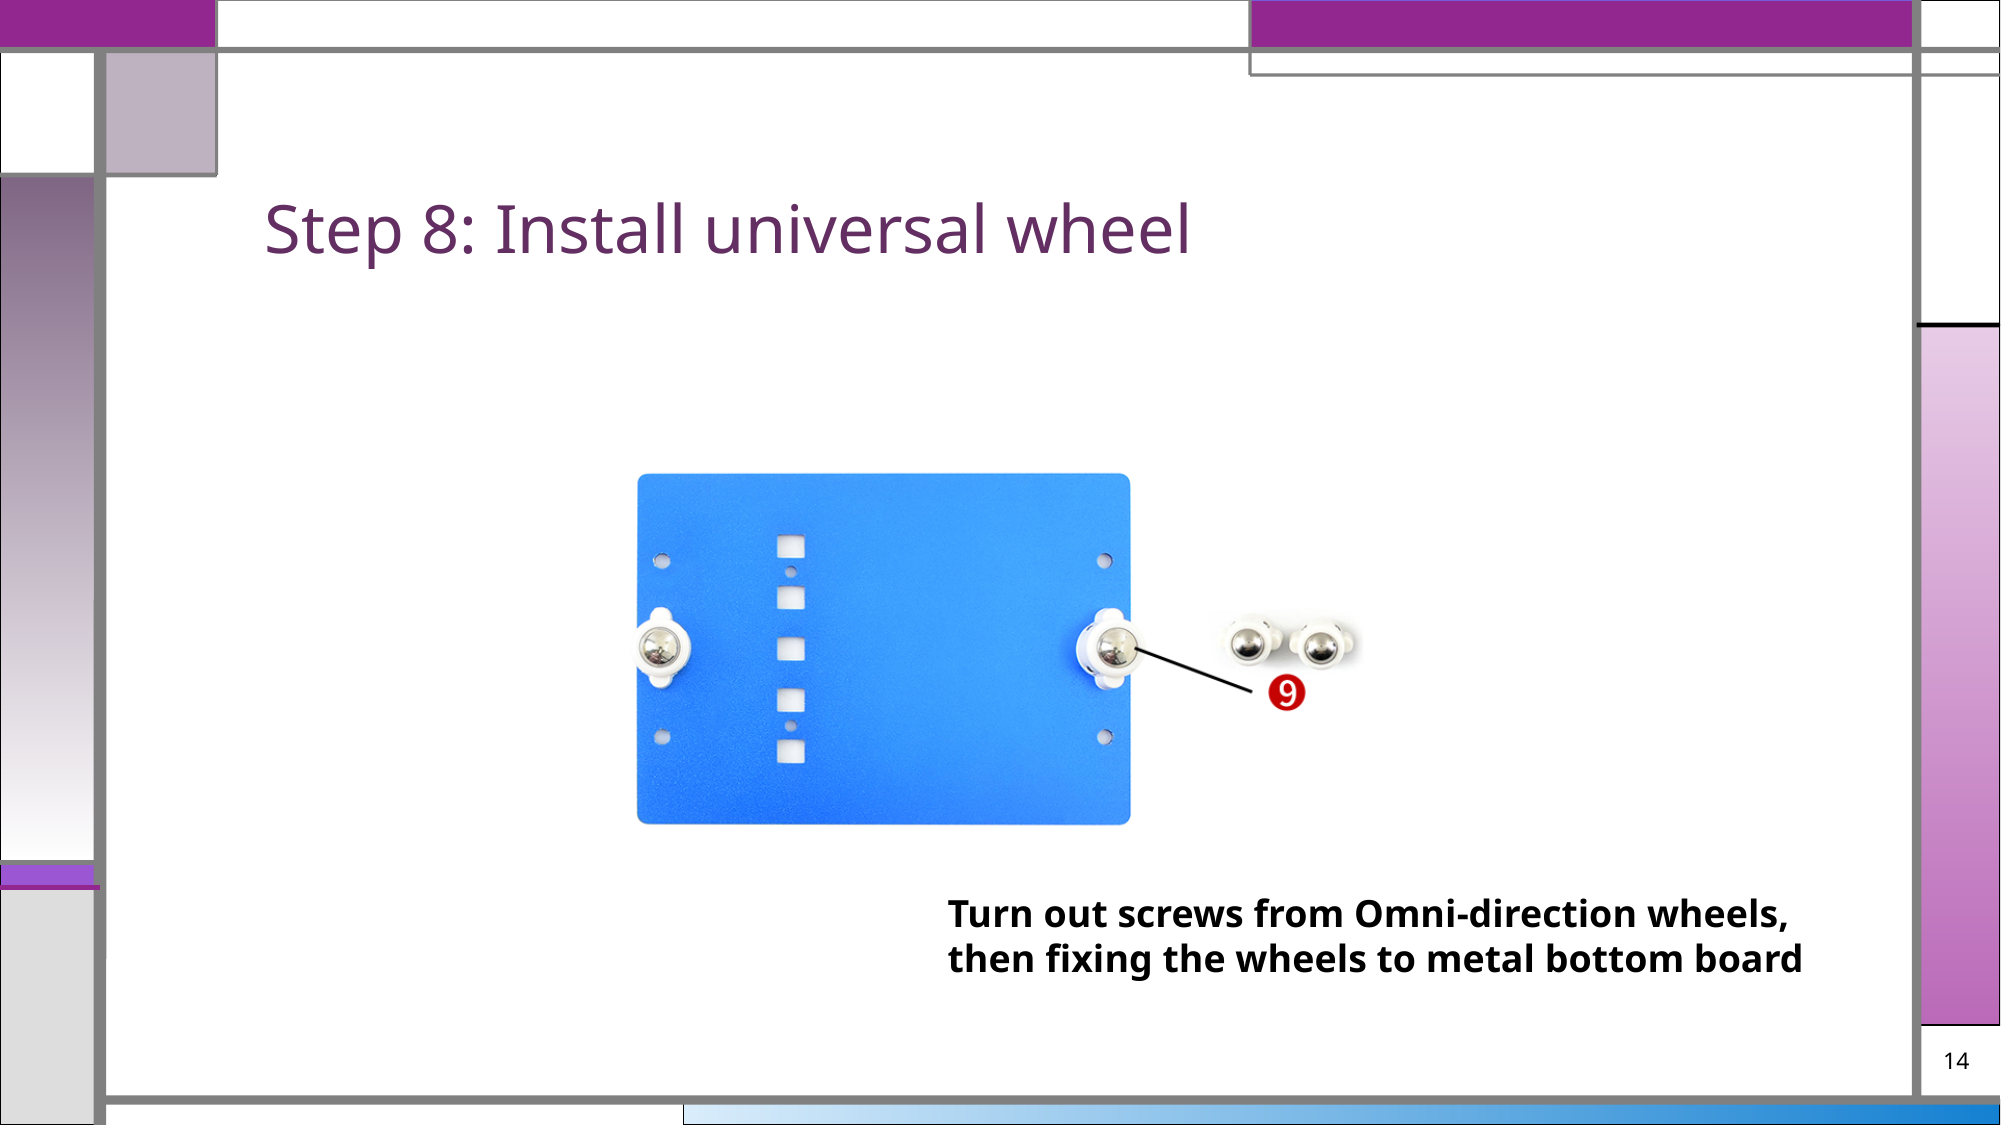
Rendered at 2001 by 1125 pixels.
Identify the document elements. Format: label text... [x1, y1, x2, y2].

title Step 8: Install universal wheel [249, 87, 1826, 275]
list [578, 299, 1497, 988]
text_box Turn out screws from Omni-direction wheels, then fixing the wheels to metal bottom board [1497, 882, 1826, 987]
slide_number 14 [1912, 1036, 2000, 1088]
